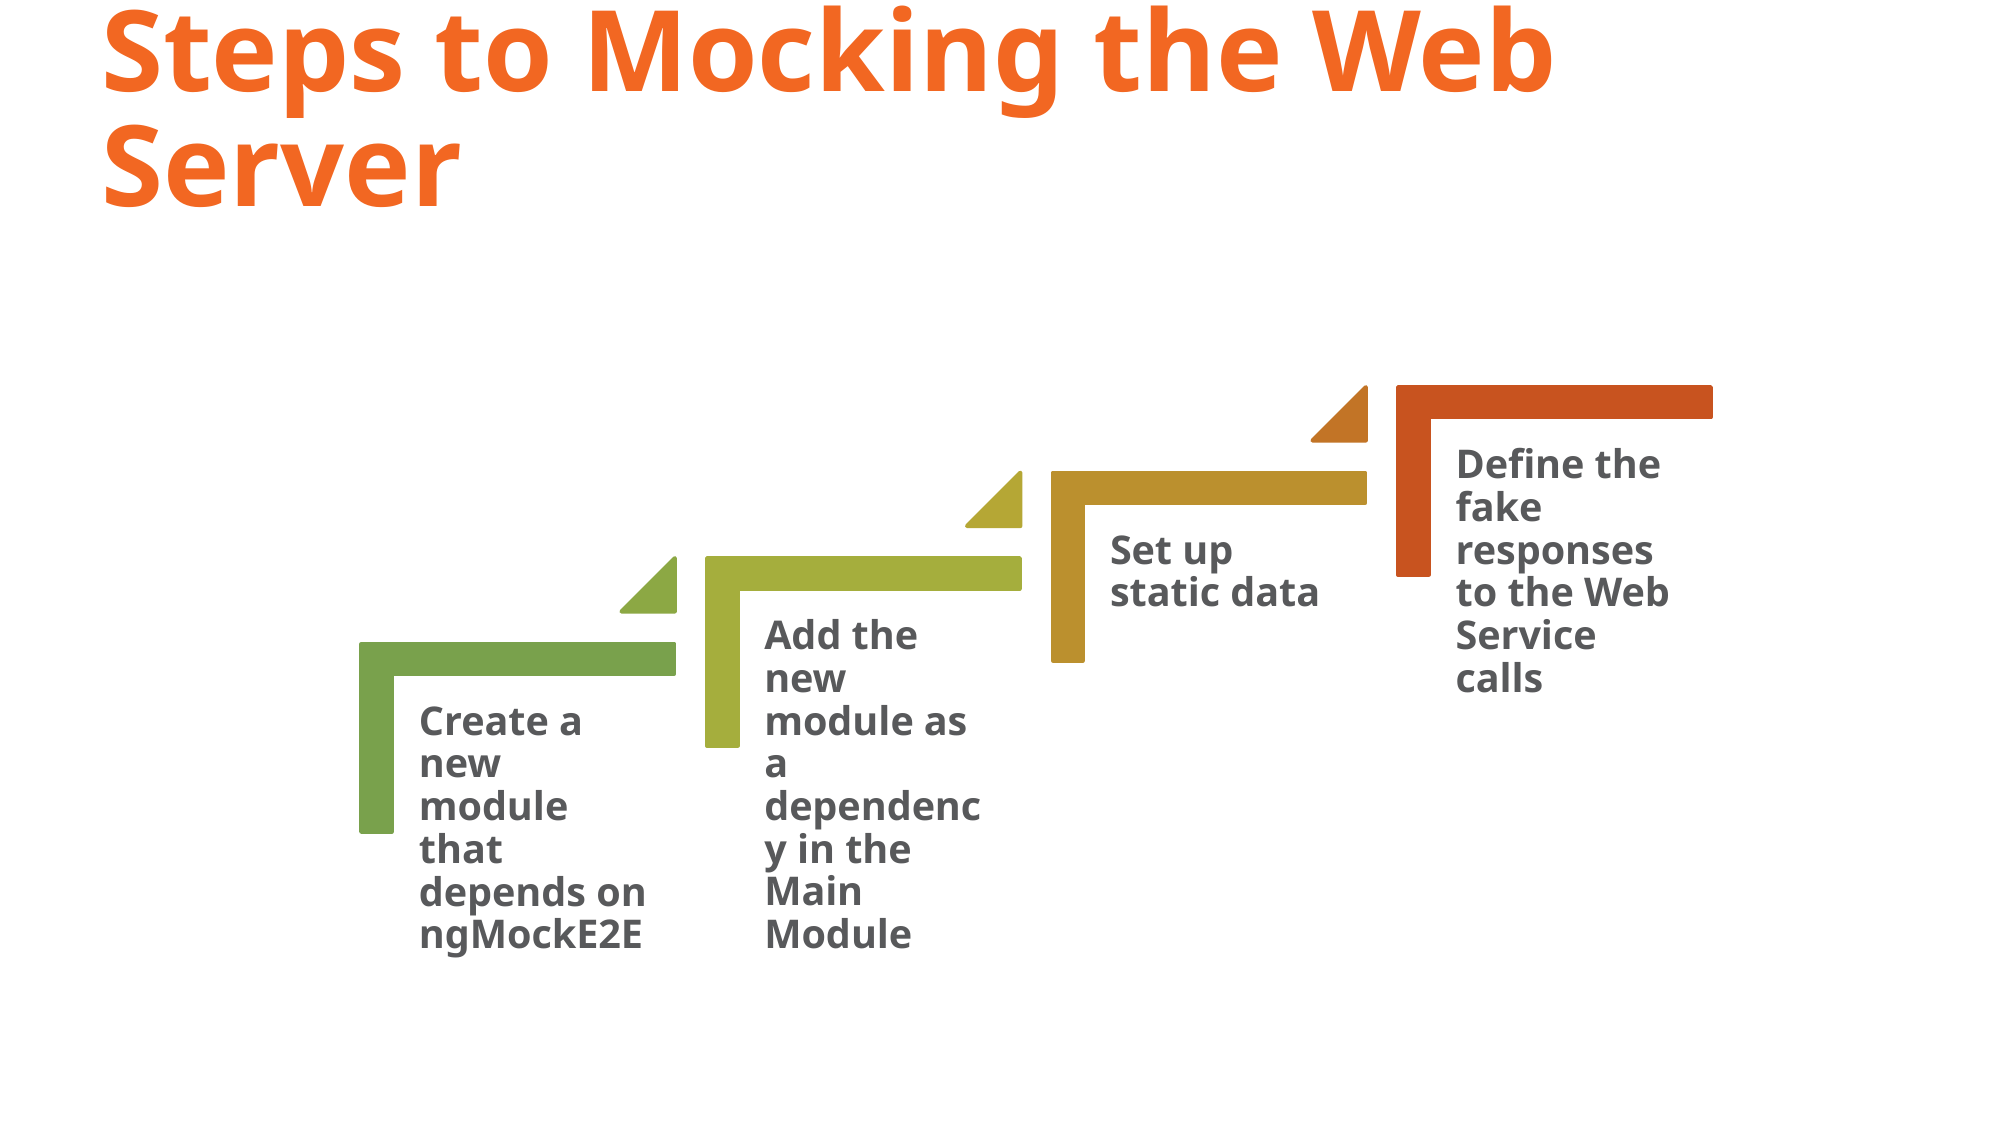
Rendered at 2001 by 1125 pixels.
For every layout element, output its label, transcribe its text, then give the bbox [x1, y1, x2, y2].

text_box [361, 222, 1712, 1087]
title Steps to Mocking the Web Server [101, 30, 1903, 199]
